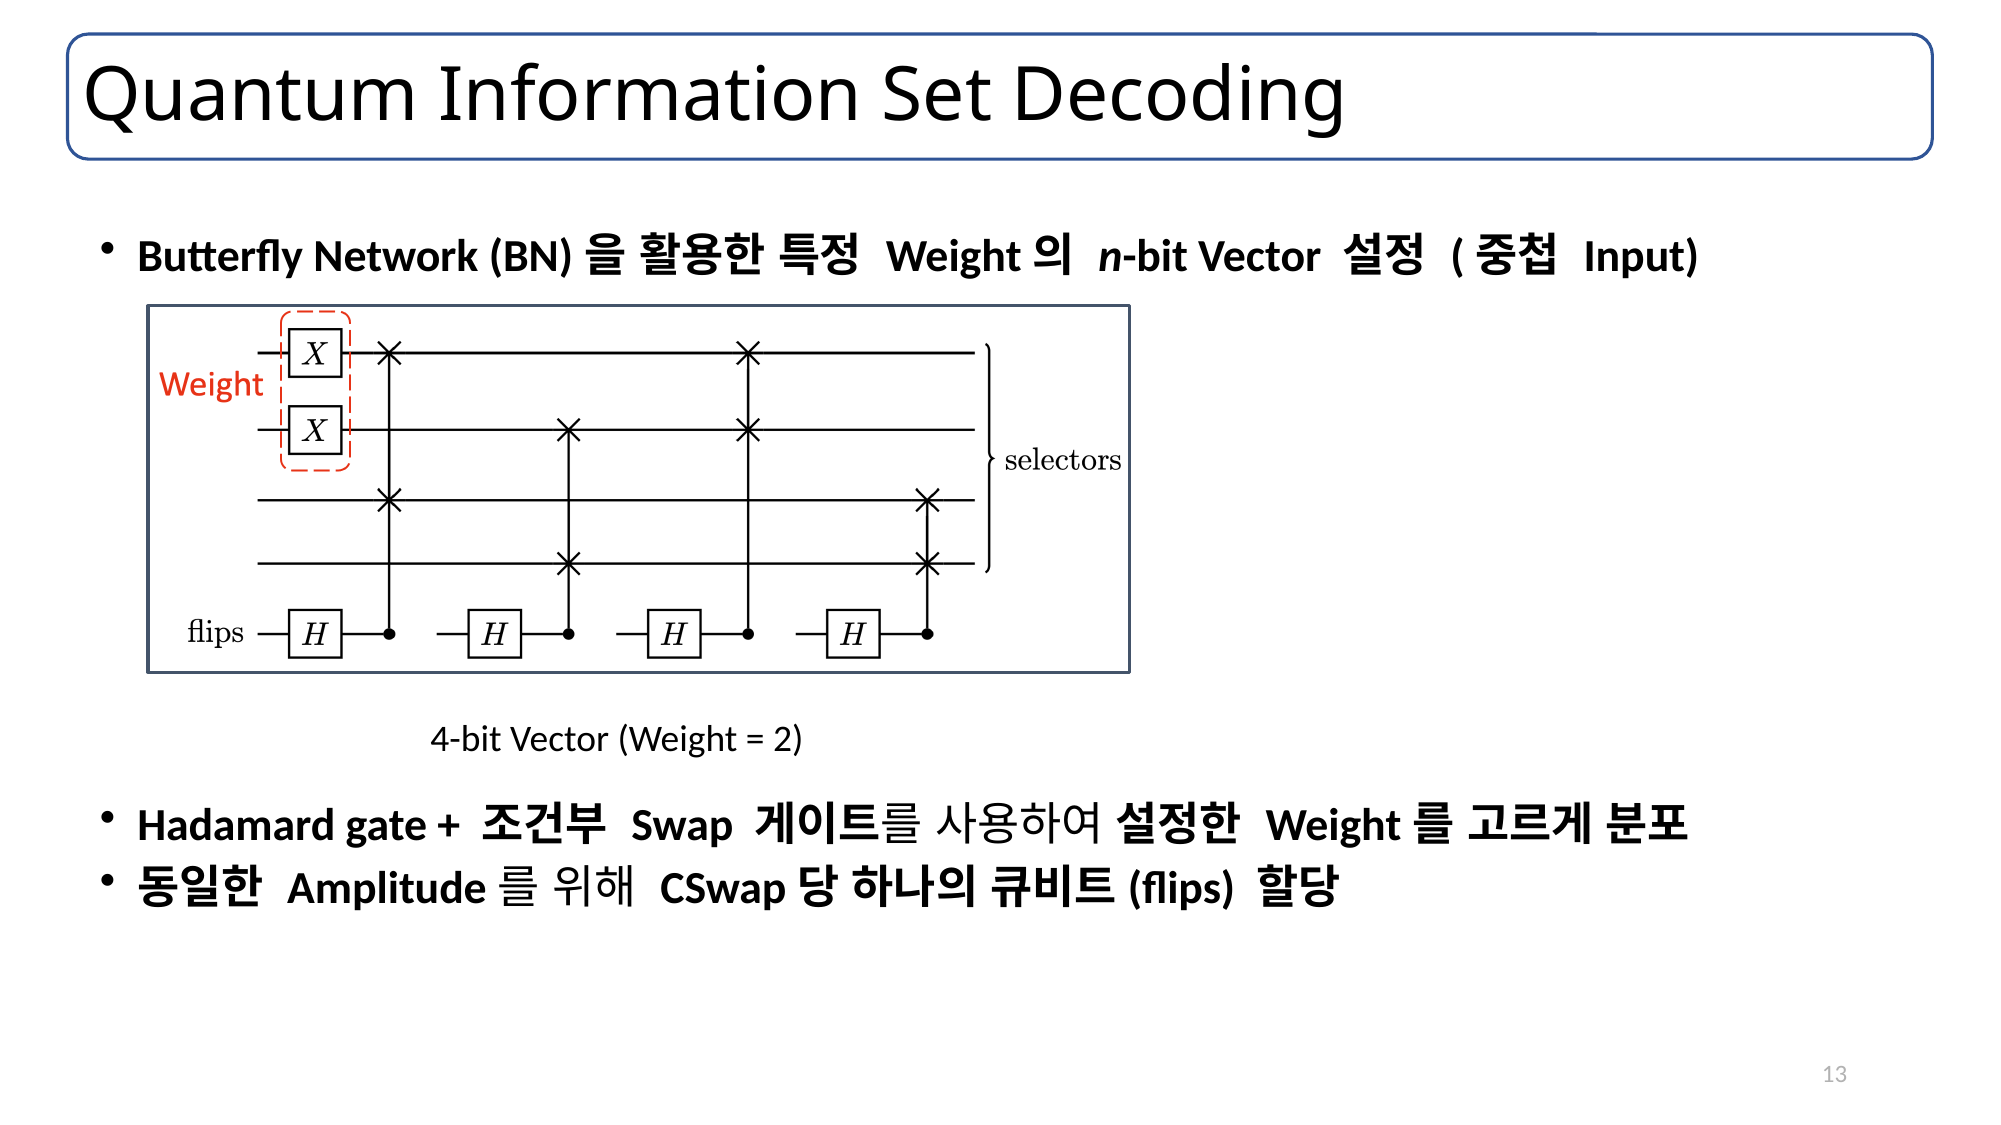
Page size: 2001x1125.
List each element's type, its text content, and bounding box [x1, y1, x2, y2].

slide_number 13 [1412, 1042, 1863, 1103]
title Quantum Information Set Decoding [67, 34, 1933, 160]
picture [149, 307, 1128, 671]
text_box Butterfly Network (BN)을 활용한 특정 Weight의 n-bit Vector 설정 (중첩 Input) Hadamard gate + 조건부 Swap 게이트를 사용하여 설정한 Weight를 고르게 분포 동일한 Amplitude를 위해 CSwap당 하나의 큐비트(flips) 할당 [84, 202, 1929, 992]
